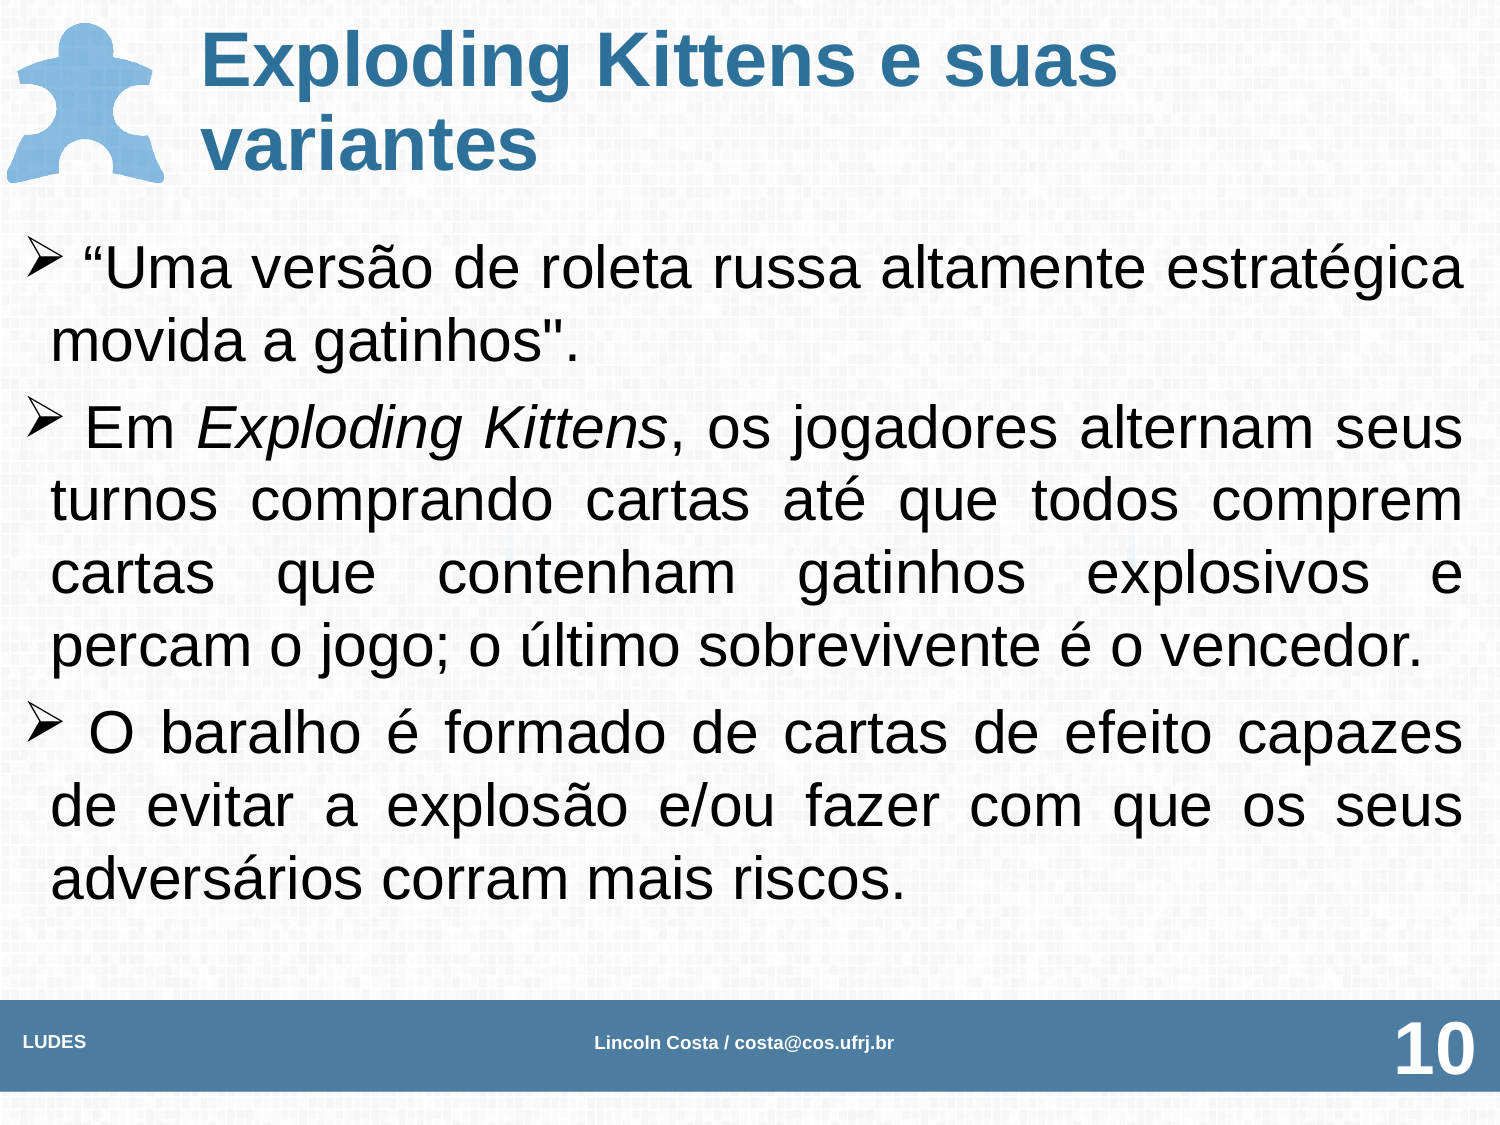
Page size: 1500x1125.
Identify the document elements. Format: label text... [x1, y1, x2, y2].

slide_number LUDES [7, 1017, 203, 1066]
slide_number 10 [1297, 1021, 1492, 1069]
title Exploding Kittens e suas variantes [185, 11, 1481, 195]
list “Uma versão de roleta russa altamente estratégica movida a gatinhos". Em Exploding Kittens, os jogadores alternam seus turnos comprando cartas até que todos comprem cartas que contenham gatinhos explosivos e percam o jogo; o último sobrevivente é o vencedor. O baralho é formado de cartas de efeito capazes de evitar a explosão e/ou fazer com que os seus adversários corram mais riscos. [7, 220, 1481, 976]
footer Lincoln Costa / costa@cos.ufrj.br [526, 1018, 962, 1066]
picture [0, 0, 1500, 1125]
